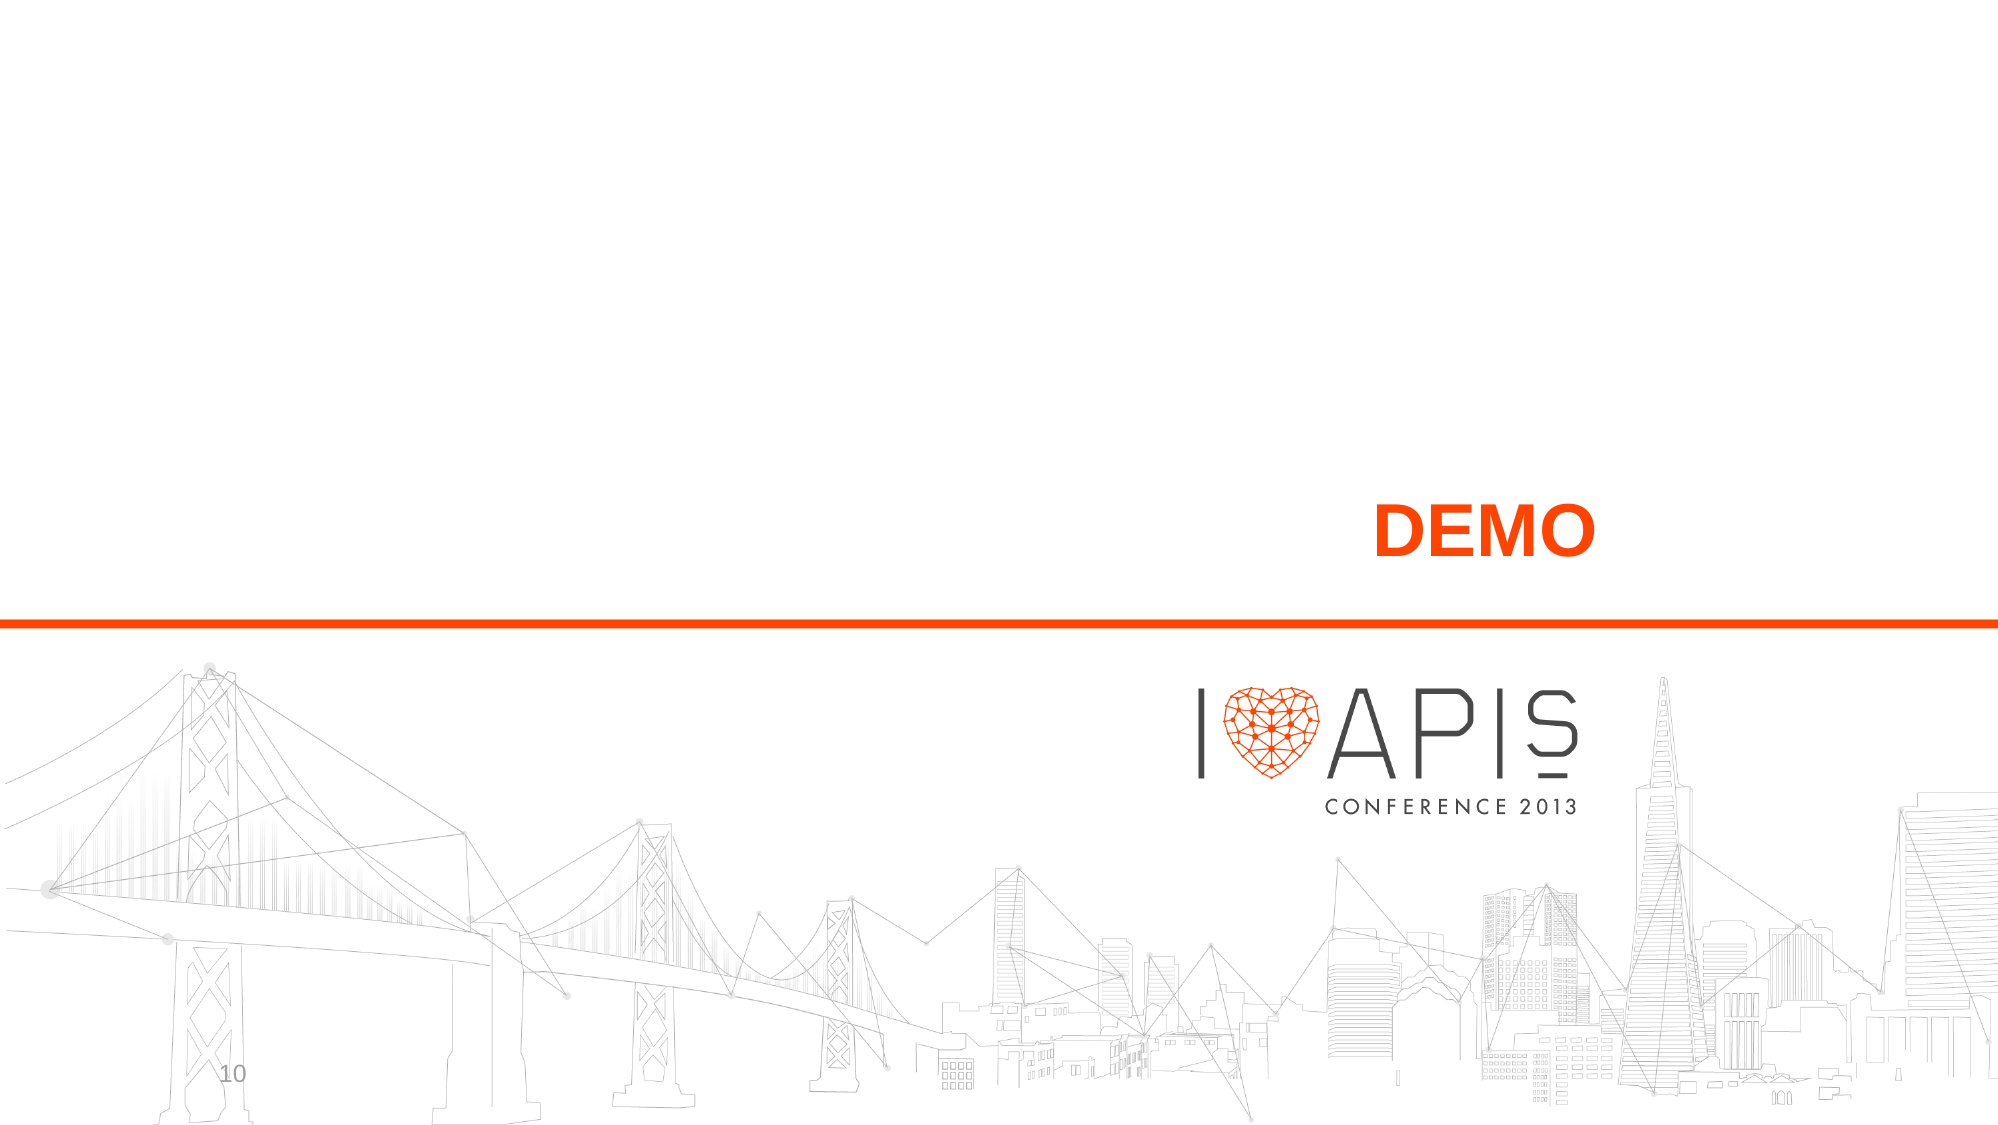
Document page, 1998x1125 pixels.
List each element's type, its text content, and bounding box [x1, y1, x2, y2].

title DEMO [129, 474, 1598, 605]
picture [0, 0, 1998, 1125]
slide_number 10 [0, 1042, 467, 1103]
